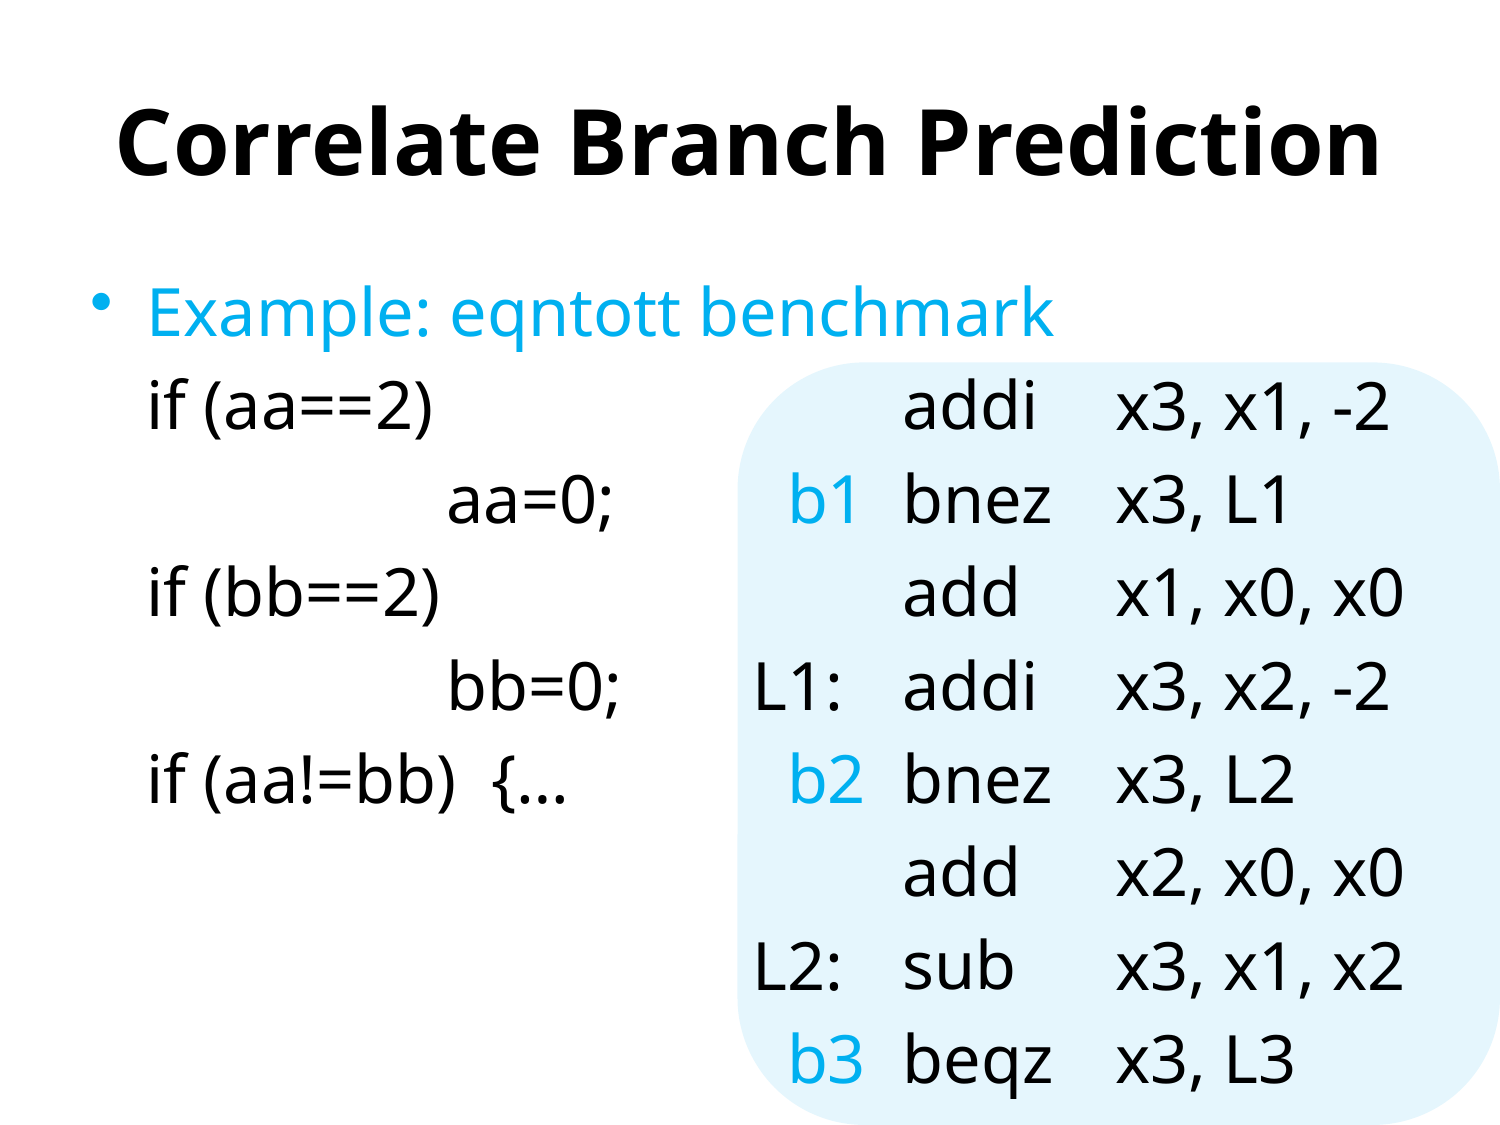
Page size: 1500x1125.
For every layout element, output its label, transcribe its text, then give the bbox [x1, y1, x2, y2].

title Correlate Branch Prediction [0, 45, 1500, 233]
text_box addi bnez add addi bnez add sub beqz [887, 262, 1100, 1125]
text_box b1 L1: b2 L2: b3 [737, 262, 887, 1125]
list Example: eqntott benchmark if (aa==2) aa=0; if (bb==2) bb=0; if (aa!=bb) {… [75, 262, 737, 1005]
text_box x3, x1, -2 x3, L1 x1, x0, x0 x3, x2, -2 x3, L2 x2, x0, x0 x3, x1, x2 x3, L3 [1100, 262, 1500, 1125]
